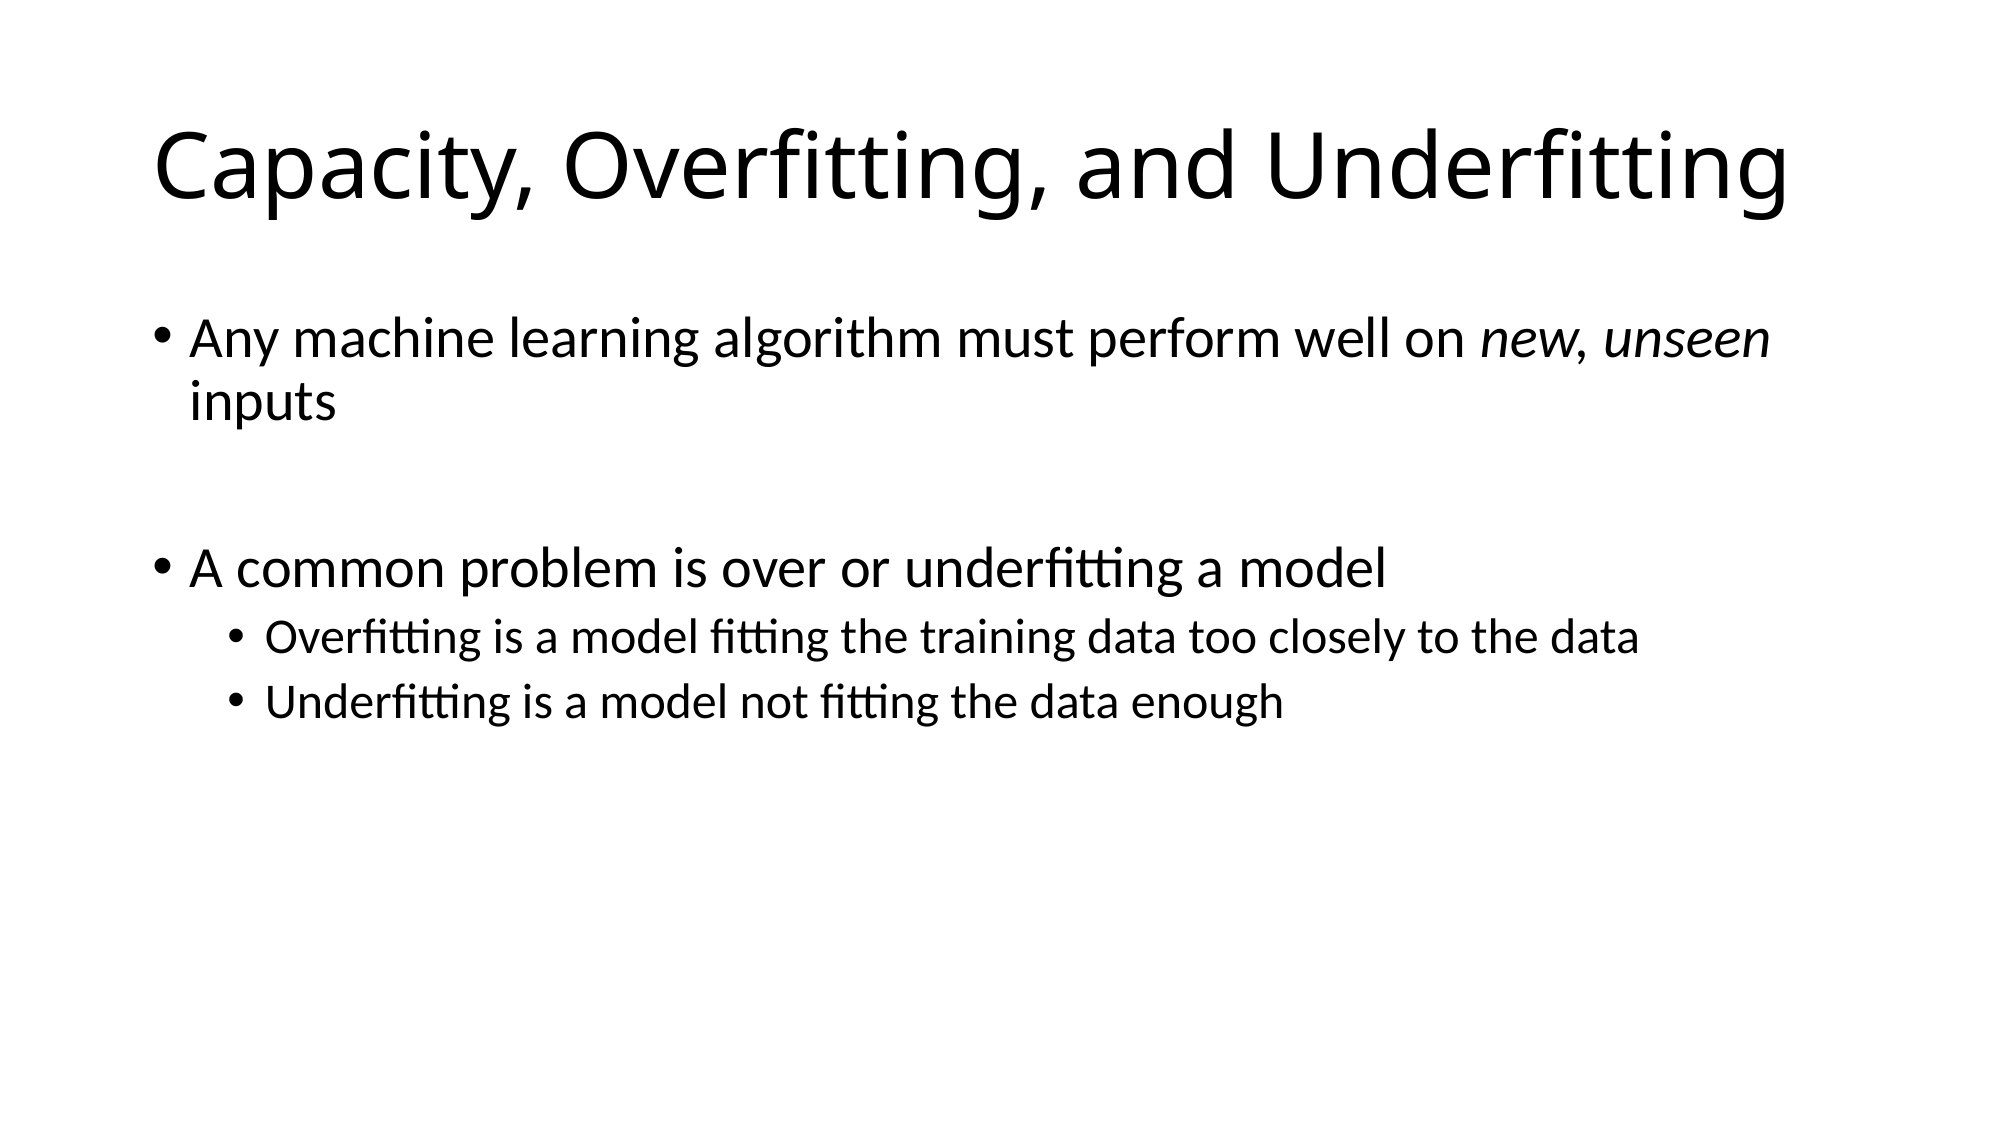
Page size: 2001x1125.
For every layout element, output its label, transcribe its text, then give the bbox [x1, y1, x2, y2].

title Capacity, Overfitting, and Underfitting [137, 59, 1863, 278]
list Any machine learning algorithm must perform well on new, unseen inputs A common problem is over or underfitting a model Overfitting is a model fitting the training data too closely to the data Underfitting is a model not fitting the data enough [137, 299, 1863, 1014]
